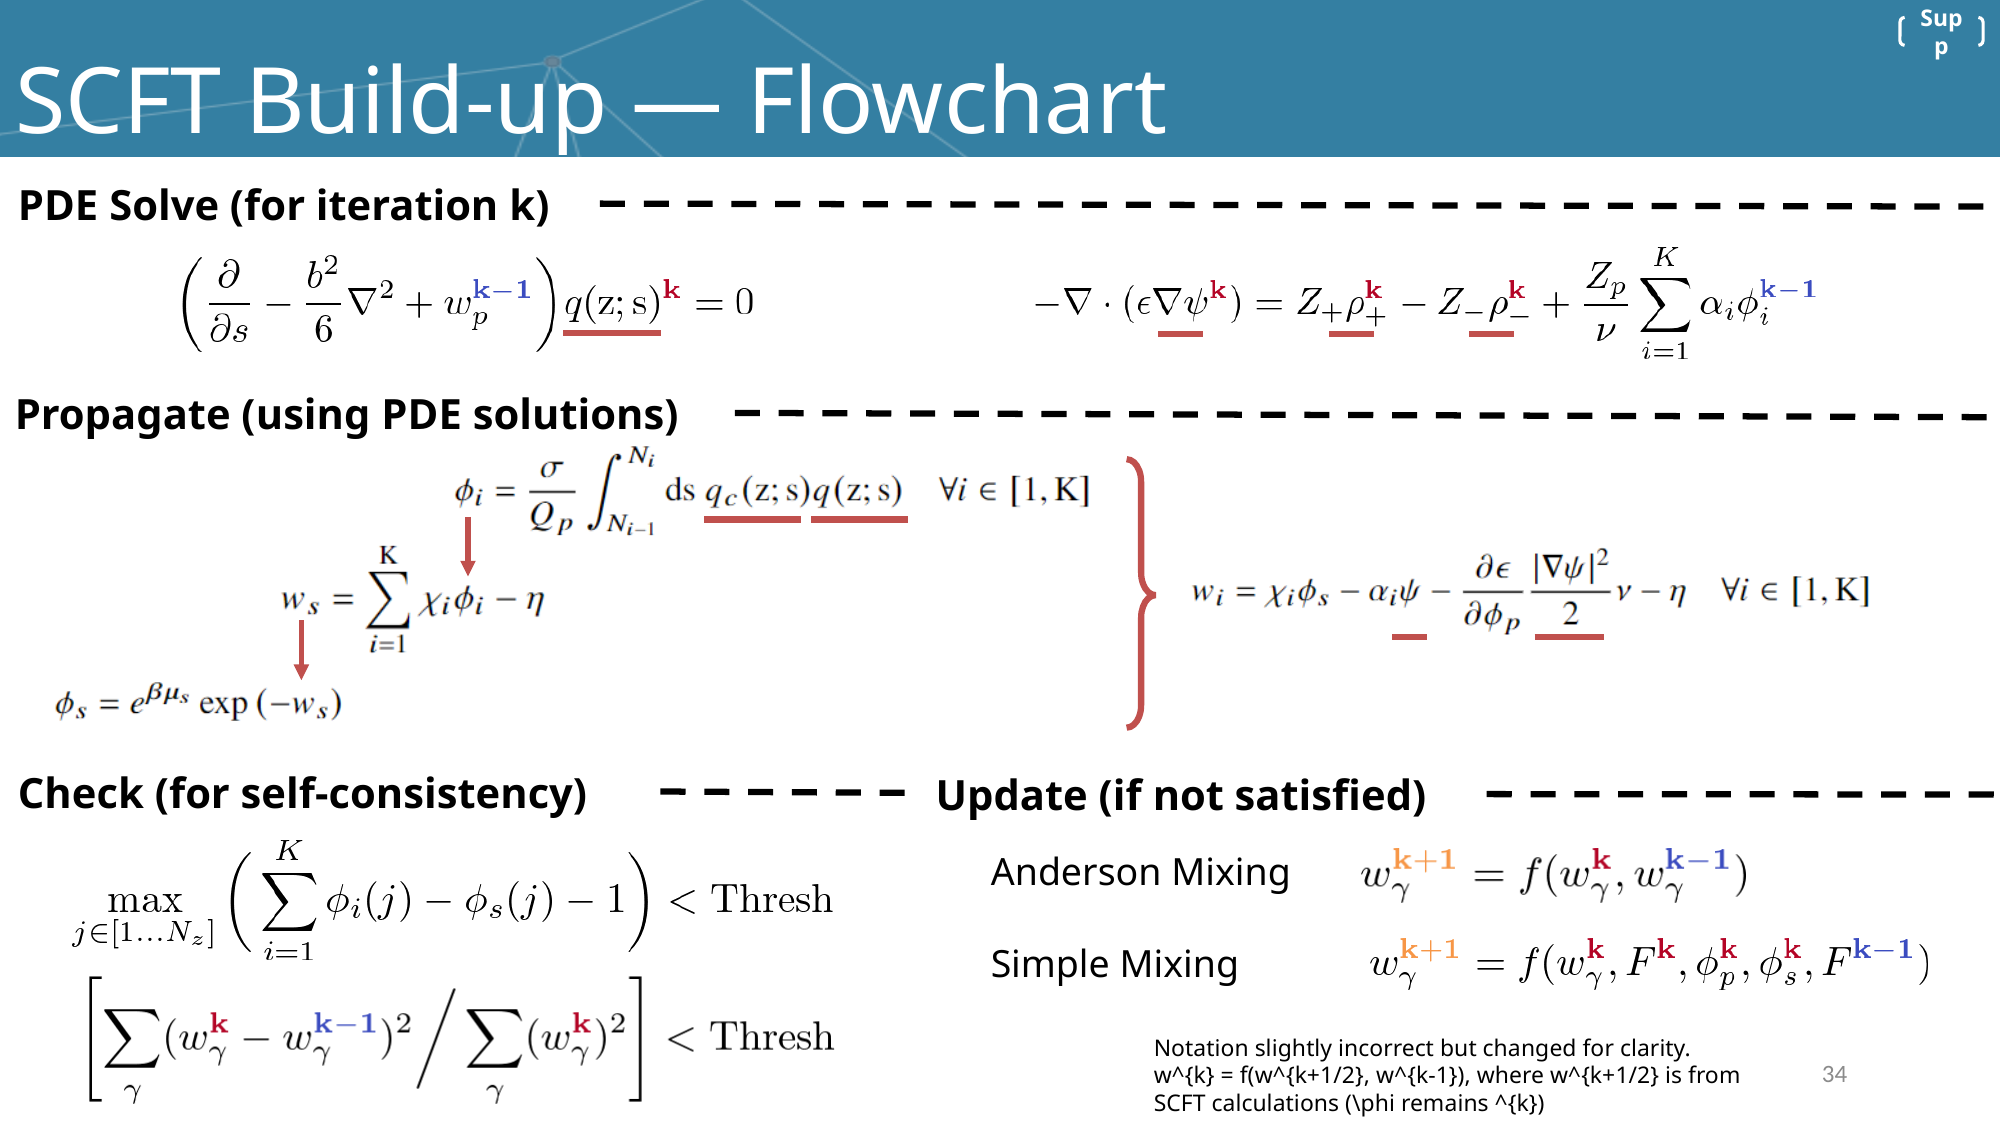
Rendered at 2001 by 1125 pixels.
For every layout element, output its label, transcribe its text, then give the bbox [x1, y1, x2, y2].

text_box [3, 759, 909, 825]
picture [421, 447, 1157, 554]
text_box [0, 380, 1997, 447]
picture [182, 255, 753, 352]
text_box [254, 516, 564, 620]
picture [72, 840, 833, 960]
slide_number 34 [1764, 1042, 1863, 1103]
picture [89, 976, 835, 1104]
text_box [976, 932, 1928, 994]
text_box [3, 171, 2000, 237]
picture [1035, 247, 1816, 359]
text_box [25, 620, 761, 739]
title SCFT Build-up — Flowchart [0, 22, 1725, 154]
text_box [975, 840, 1746, 903]
text_box Notation slightly incorrect but changed for clarity. w^{k} = f(w^{k+1/2}, w^{k-1}), where w^{k+1/2} is from SCFT calculations (\phi remains ^{k}) [1138, 1025, 1764, 1123]
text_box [920, 761, 2000, 828]
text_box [1126, 459, 1886, 728]
